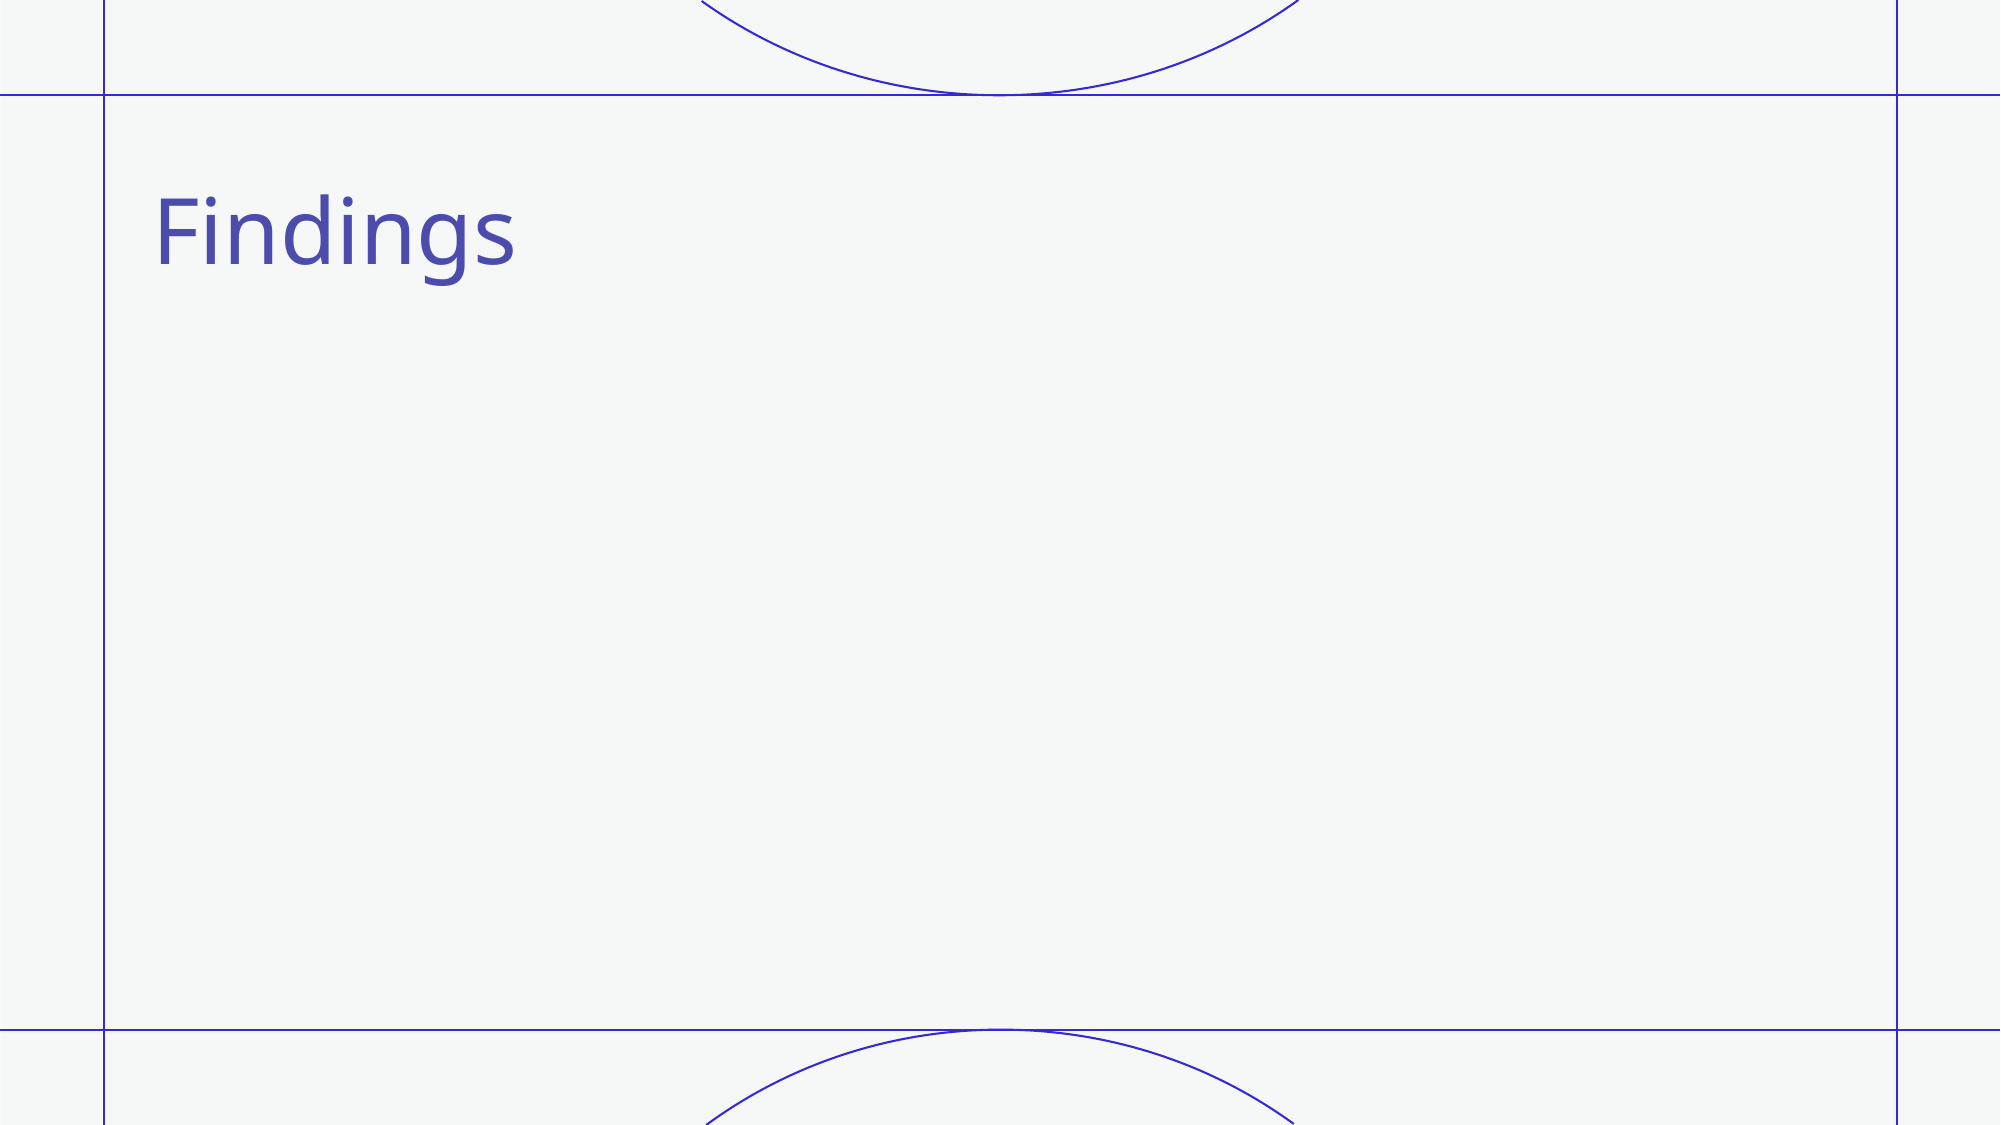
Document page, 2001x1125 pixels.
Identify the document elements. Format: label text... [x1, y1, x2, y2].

title Findings [137, 119, 1863, 337]
